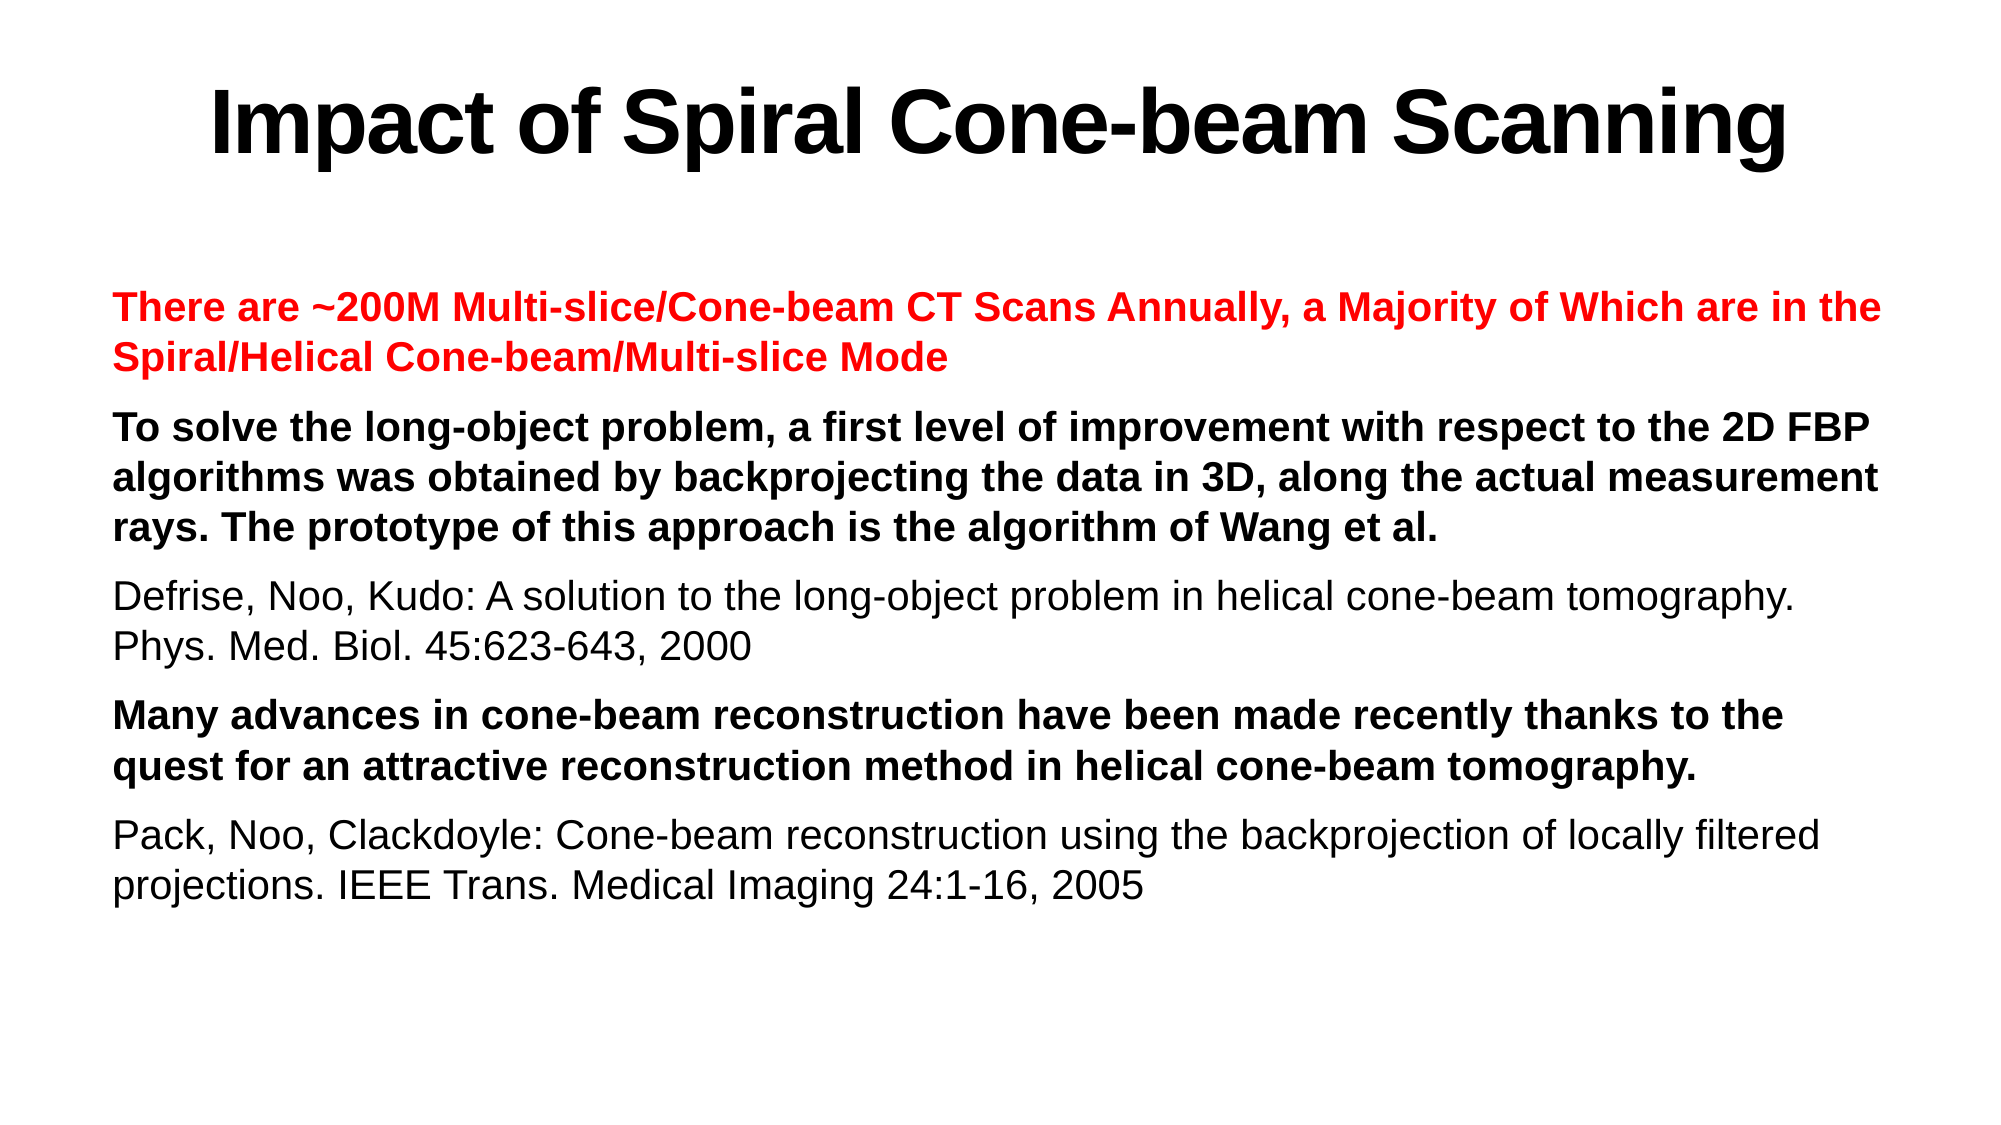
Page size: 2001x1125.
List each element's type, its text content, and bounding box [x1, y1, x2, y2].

title Impact of Spiral Cone-beam Scanning [0, 0, 2000, 234]
text_box There are ~200M Multi-slice/Cone-beam CT Scans Annually, a Majority of Which are in the Spiral/Helical Cone-beam/Multi-slice Mode To solve the long-object problem, a first level of improvement with respect to the 2D FBP algorithms was obtained by backprojecting the data in 3D, along the actual measurement rays. The prototype of this approach is the algorithm of Wang et al. Defrise, Noo, Kudo: A solution to the long-object problem in helical cone-beam tomography. Phys. Med. Biol. 45:623-643, 2000 Many advances in cone-beam reconstruction have been made recently thanks to the quest for an attractive reconstruction method in helical cone-beam tomography. Pack, Noo, Clackdoyle: Cone-beam reconstruction using the backprojection of locally filtered projections. IEEE Trans. Medical Imaging 24:1-16, 2005 [98, 273, 1902, 915]
